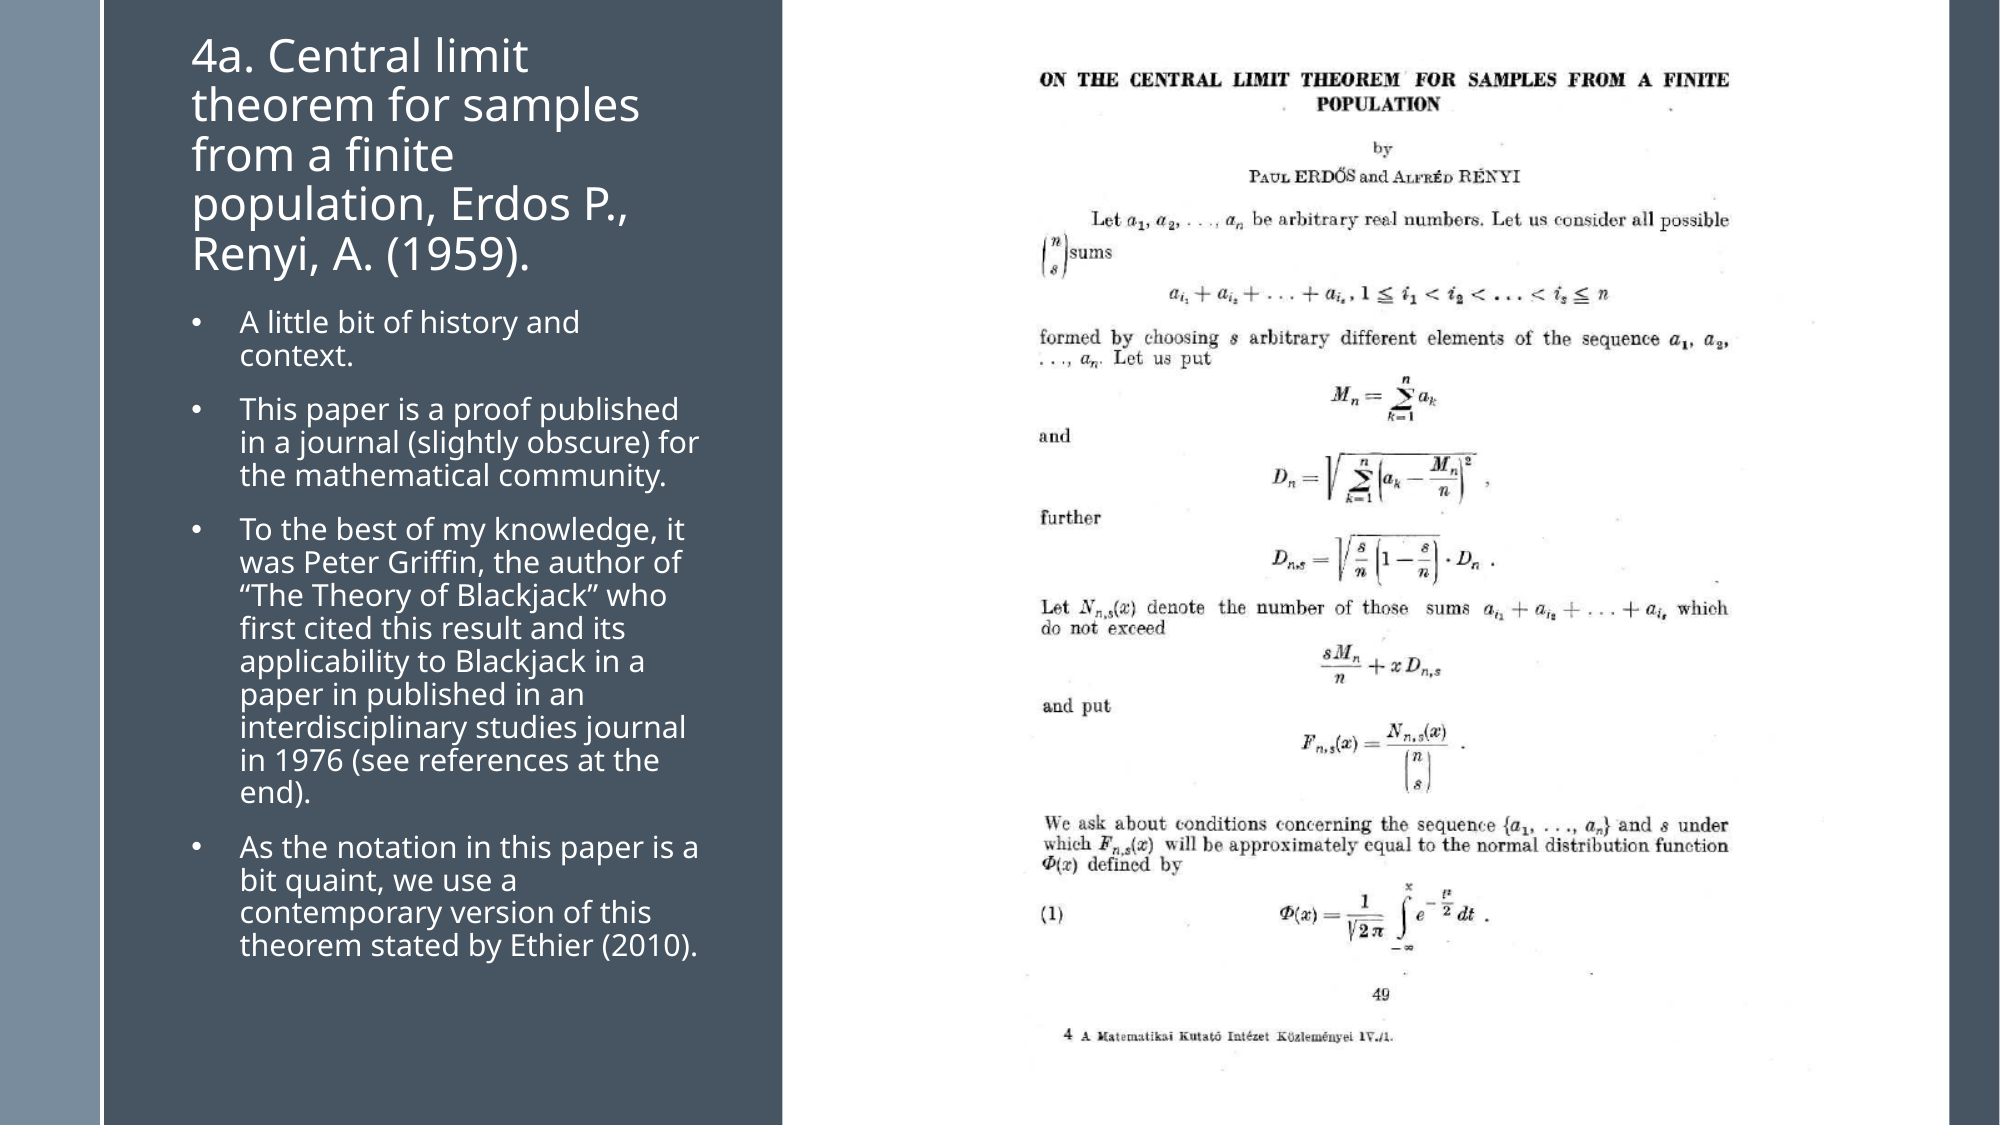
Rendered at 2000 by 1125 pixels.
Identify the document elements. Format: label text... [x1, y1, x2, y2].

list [1023, 59, 1824, 1072]
title 4a. Central limit theorem for samples from a finite population, Erdos P., Renyi, A. (1959). [176, 62, 717, 288]
list A little bit of history and context. This paper is a proof published in a journal (slightly obscure) for the mathematical community. To the best of my knowledge, it was Peter Griffin, the author of “The Theory of Blackjack” who first cited this result and its applicability to Blackjack in a paper in published in an interdisciplinary studies journal in 1976 (see references at the end). As the notation in this paper is a bit quaint, we use a contemporary version of this theorem stated by Ethier (2010). [176, 299, 717, 1037]
